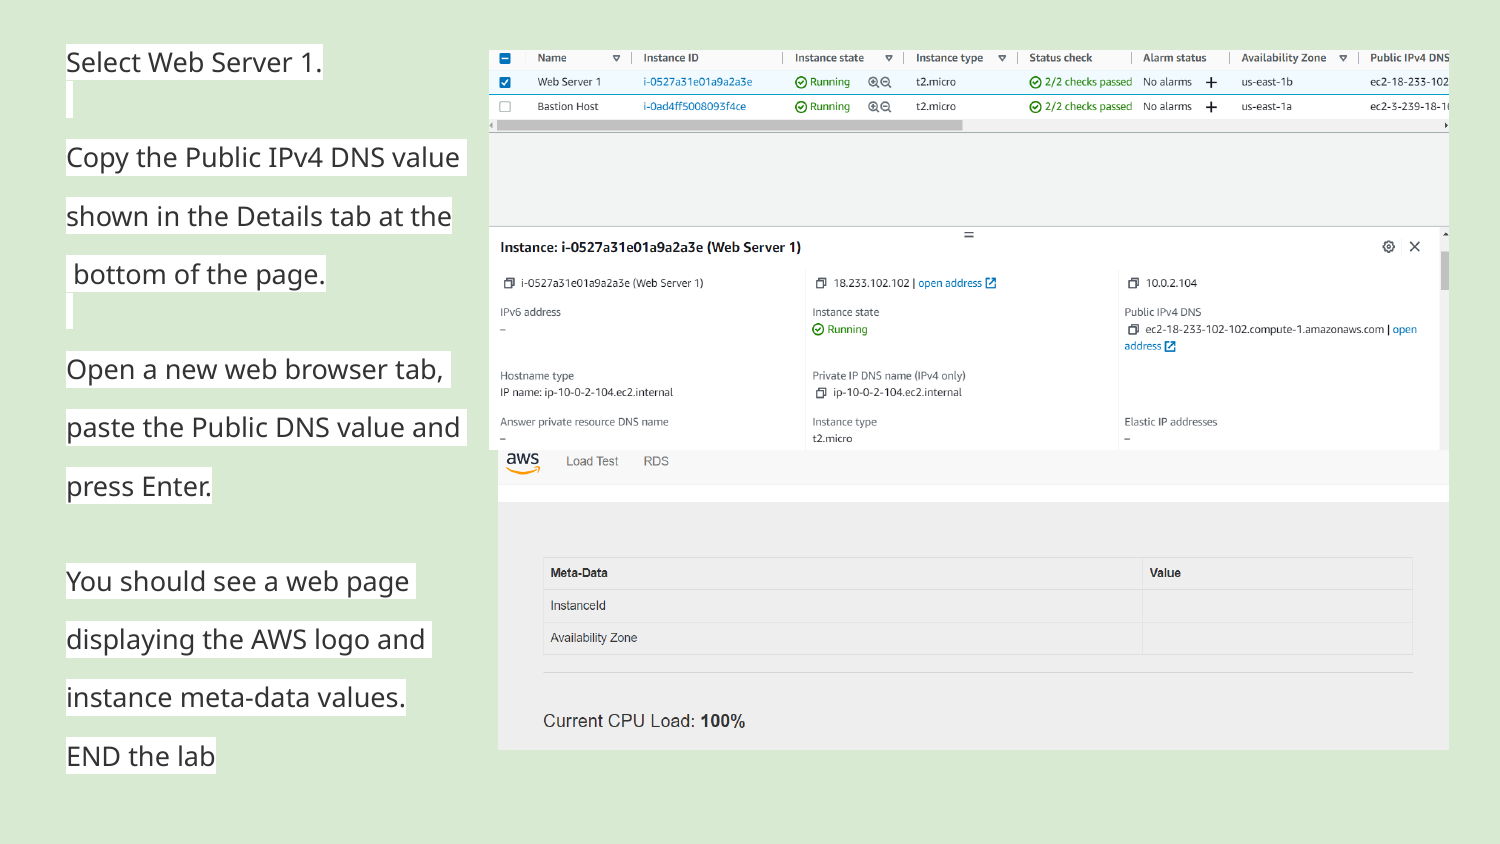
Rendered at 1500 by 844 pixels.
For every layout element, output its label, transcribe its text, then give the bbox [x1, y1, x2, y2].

picture [488, 50, 1450, 93]
picture [488, 96, 1450, 750]
list Select Web Server 1. Copy the Public IPv4 DNS value shown in the Details tab at the bottom of the page. Open a new web browser tab, paste the Public DNS value and press Enter. You should see a web page displaying the AWS logo and instance meta-data values. END the lab [51, 25, 1449, 750]
